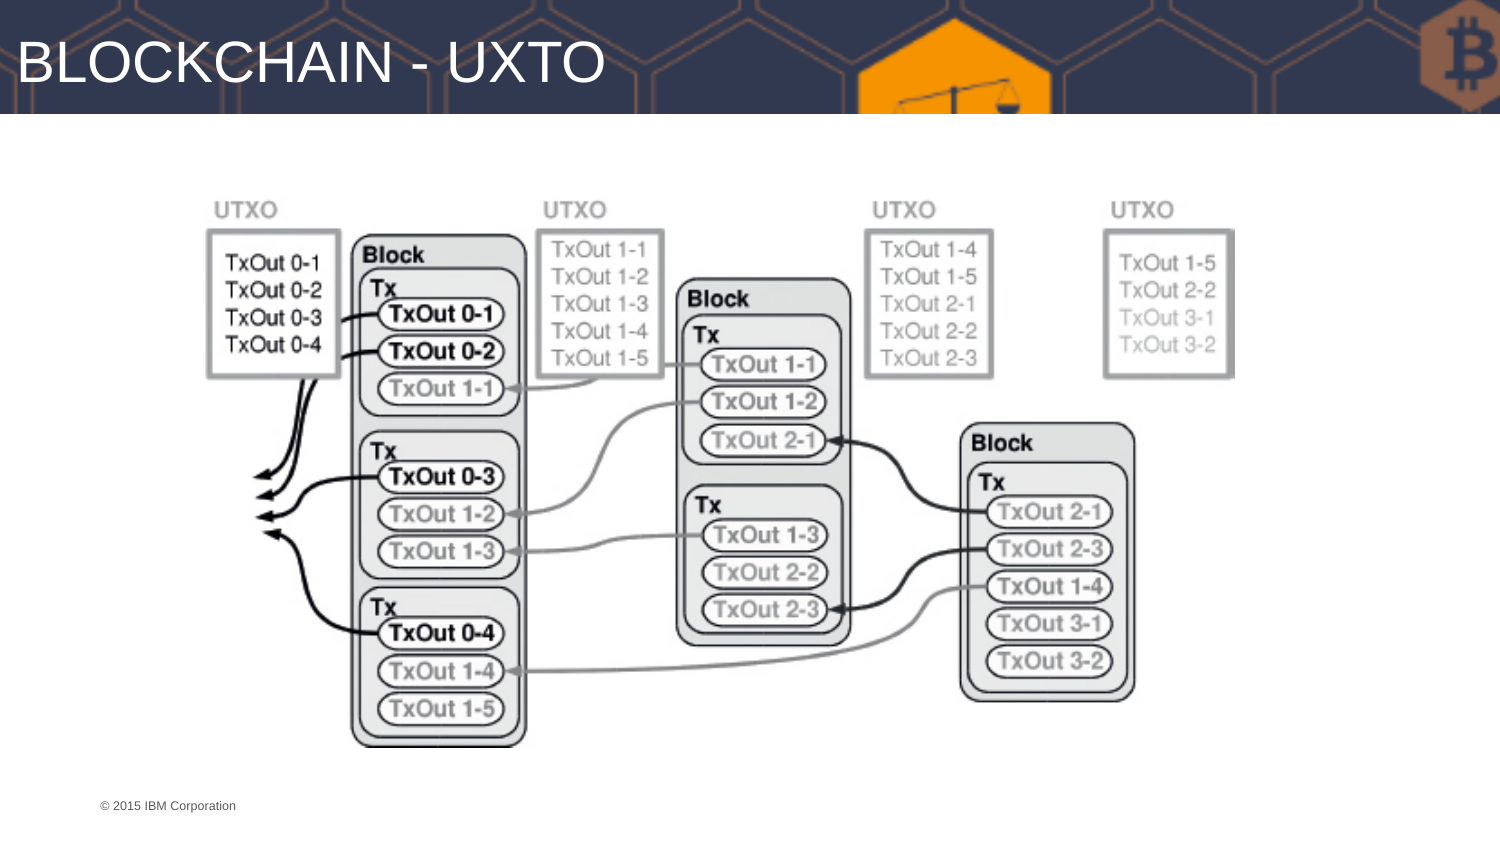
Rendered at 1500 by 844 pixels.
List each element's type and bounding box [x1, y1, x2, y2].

picture [204, 198, 1235, 749]
picture [0, 0, 1500, 114]
